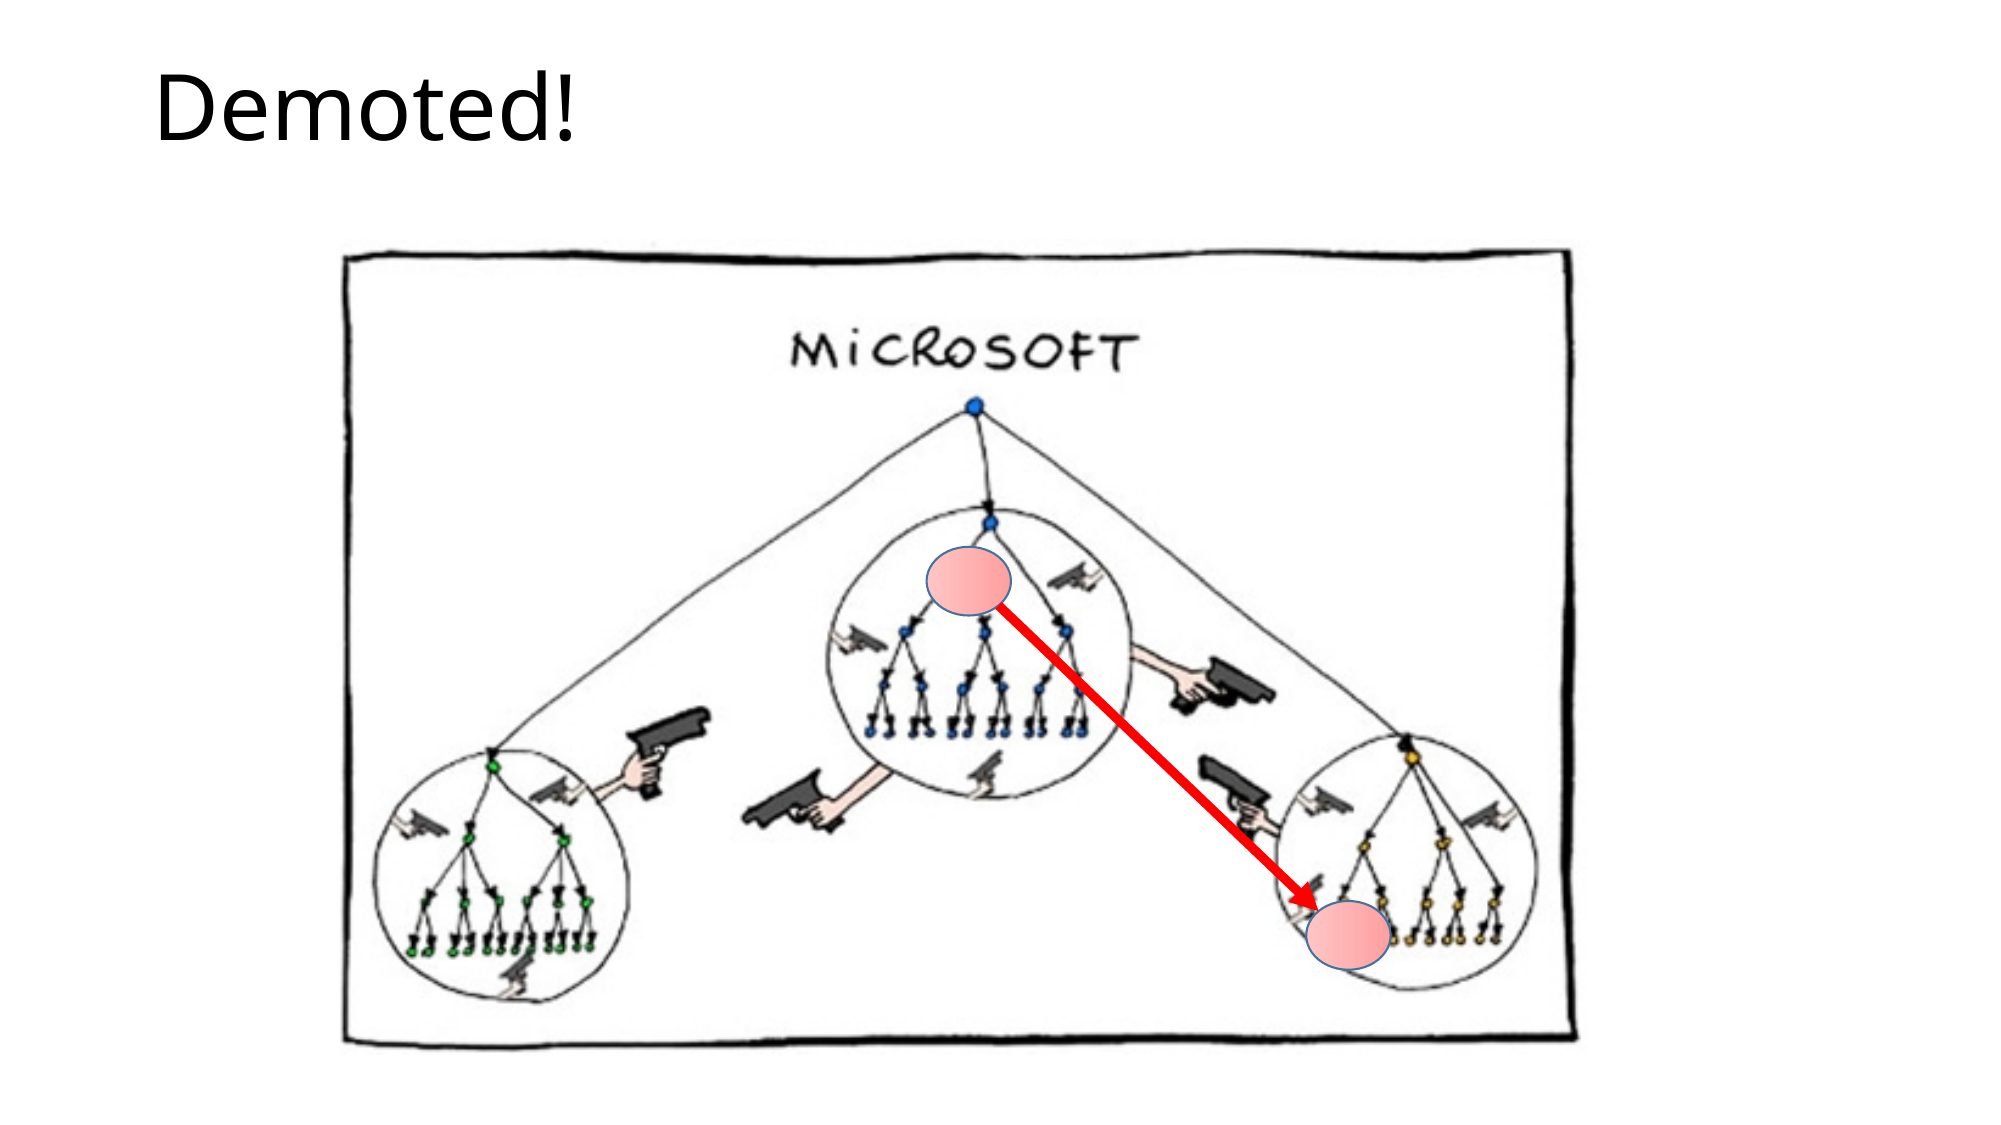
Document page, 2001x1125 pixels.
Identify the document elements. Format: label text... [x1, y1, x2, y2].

title Demoted! [137, 1, 1863, 219]
picture [244, 239, 1693, 1055]
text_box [998, 605, 1319, 912]
